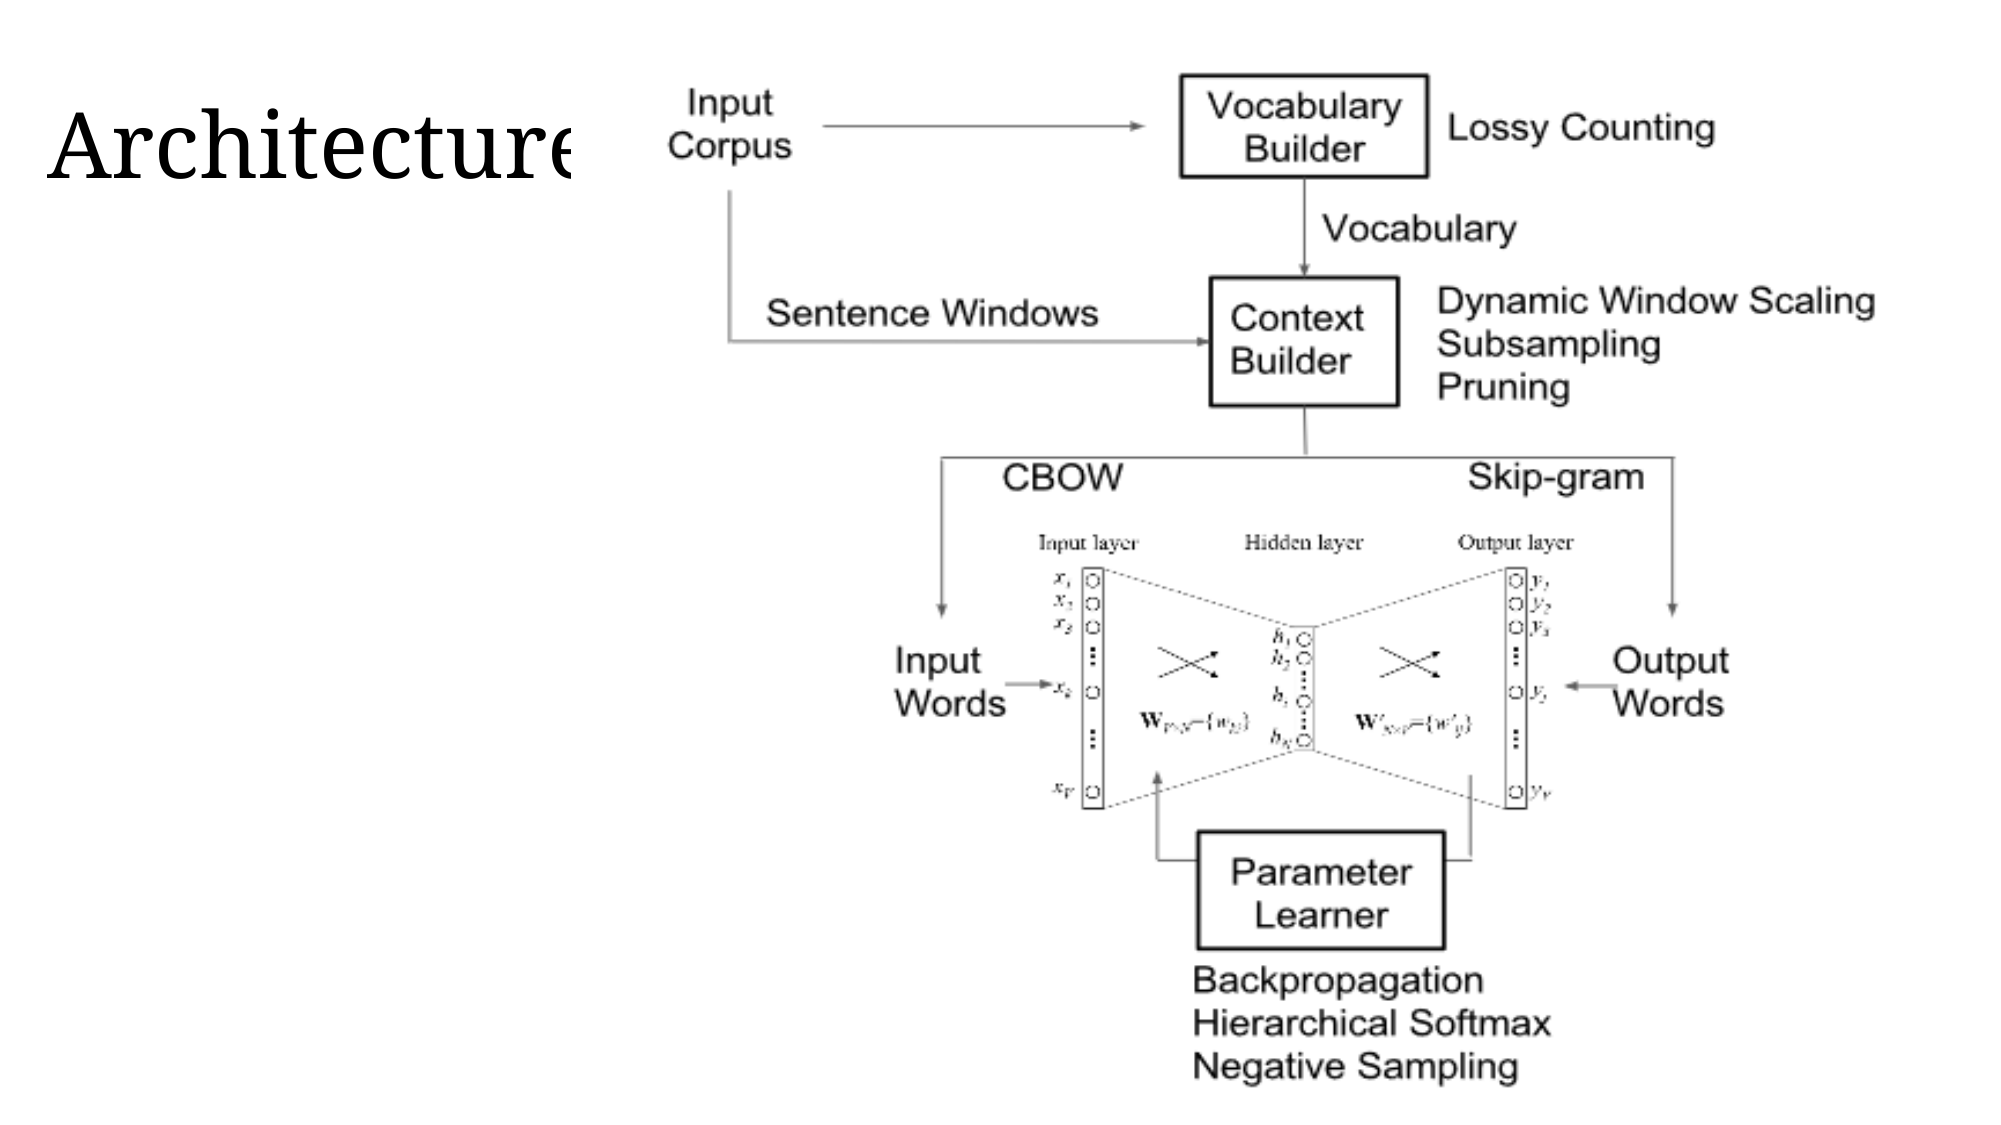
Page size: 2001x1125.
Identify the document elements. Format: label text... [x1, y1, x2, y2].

picture [571, 39, 2000, 1107]
title Architecture [32, 68, 571, 229]
